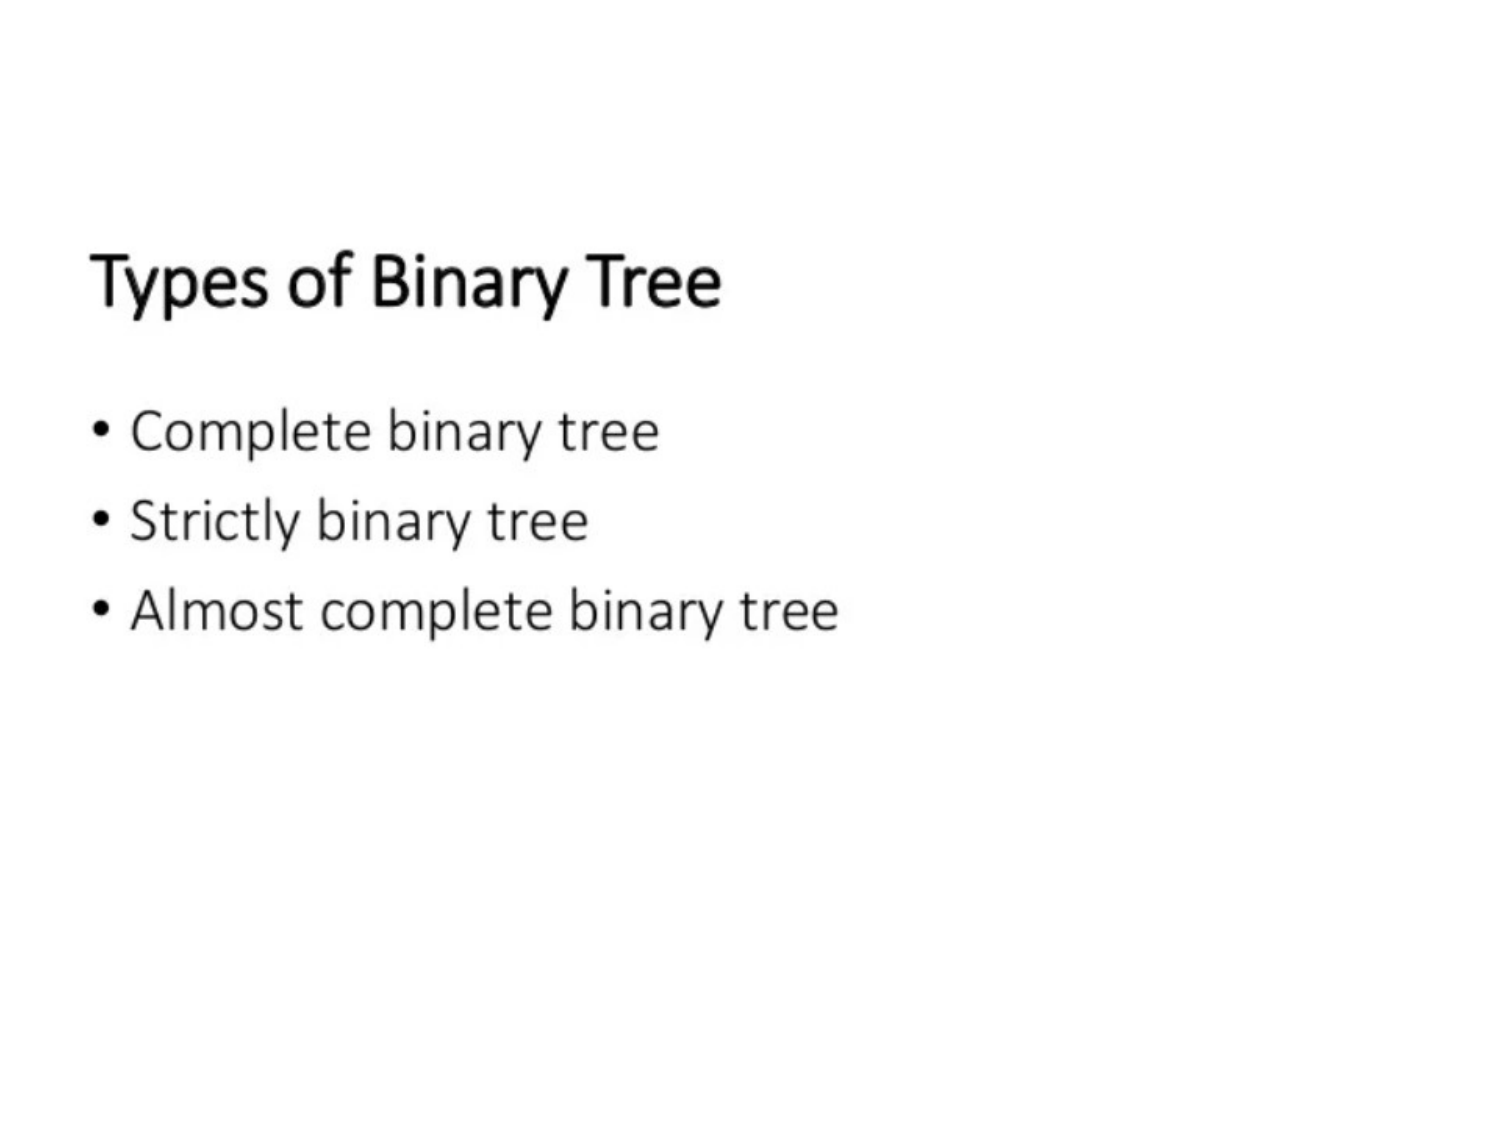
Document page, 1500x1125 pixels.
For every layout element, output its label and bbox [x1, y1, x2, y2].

picture [37, 210, 998, 826]
